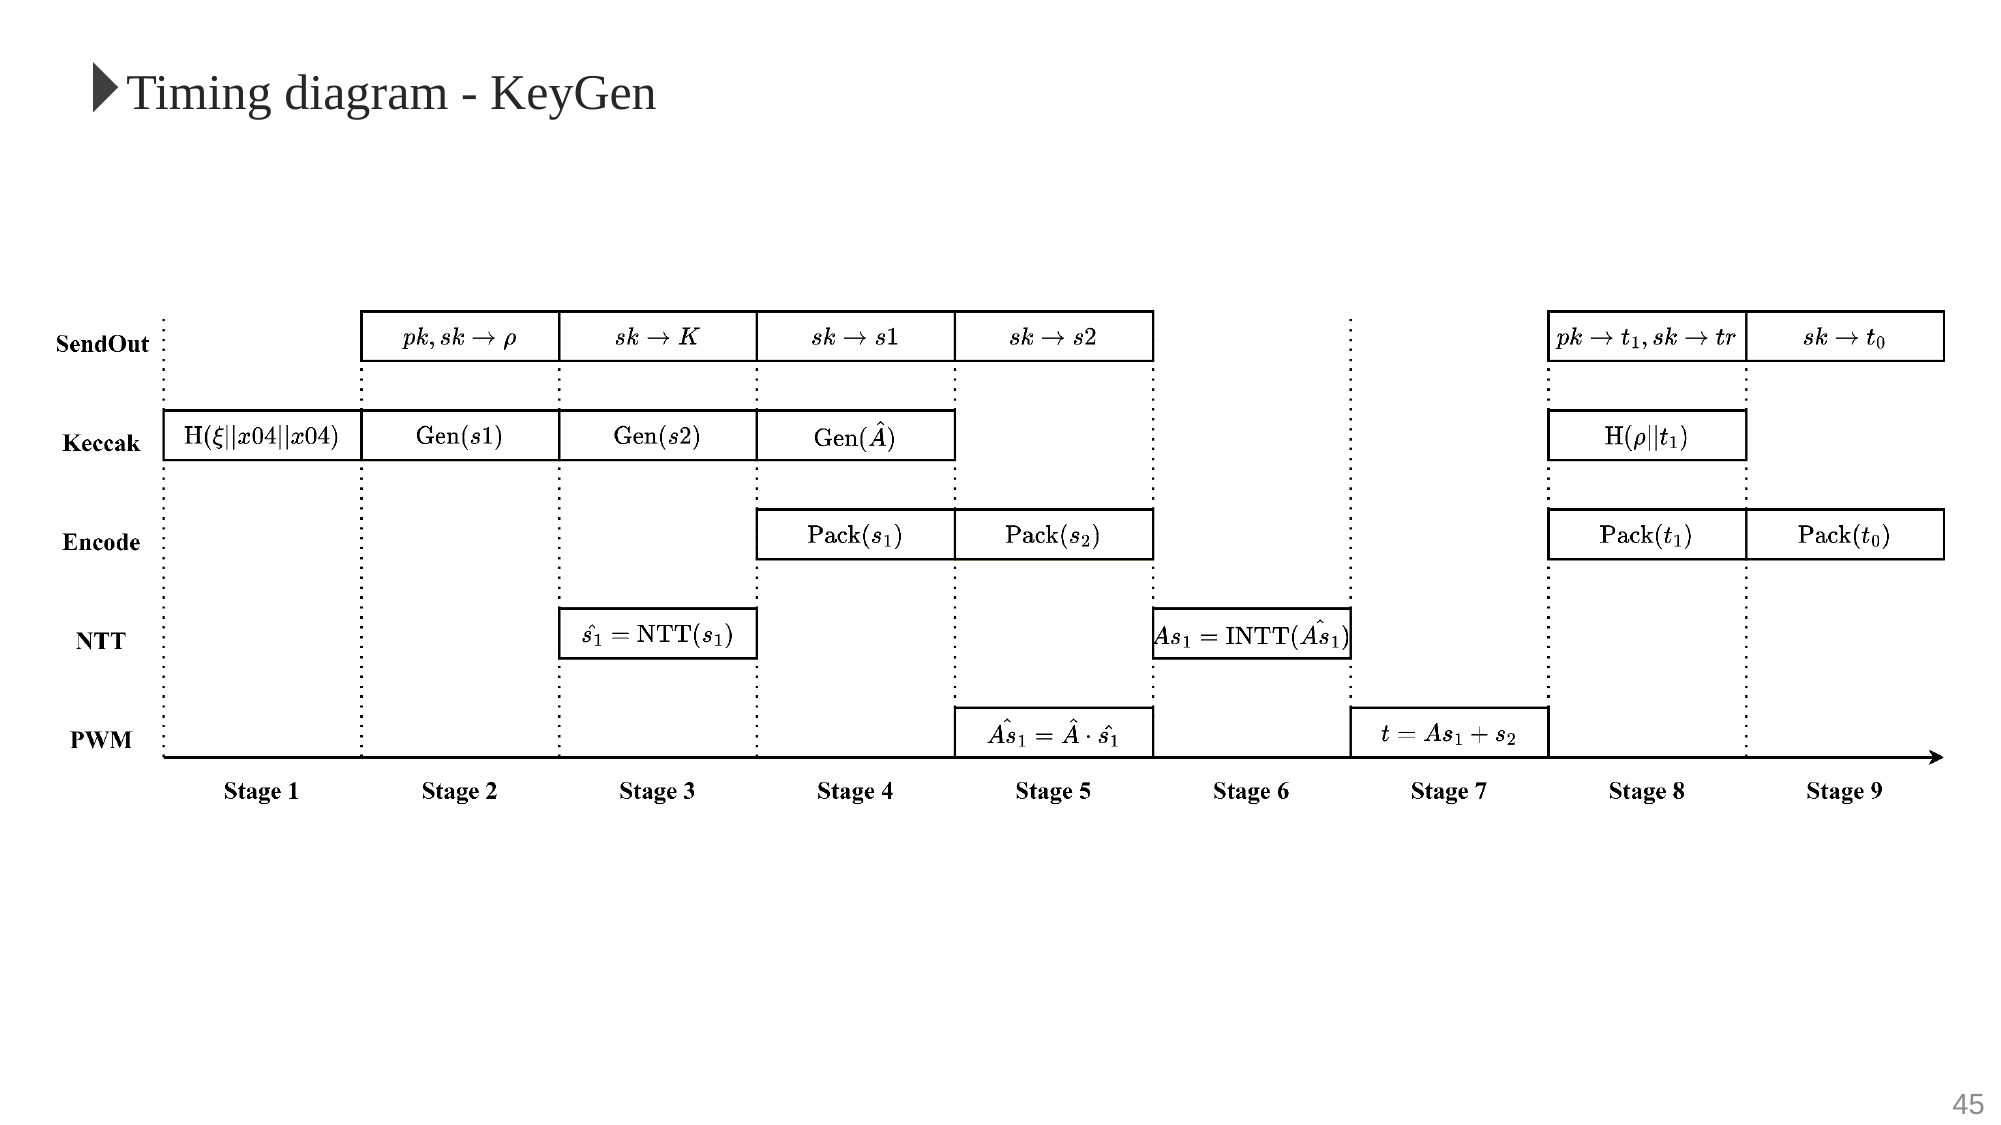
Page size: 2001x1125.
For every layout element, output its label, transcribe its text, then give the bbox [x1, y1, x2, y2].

picture [55, 297, 1945, 828]
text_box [93, 52, 675, 129]
slide_number 45 [1550, 1072, 2000, 1125]
